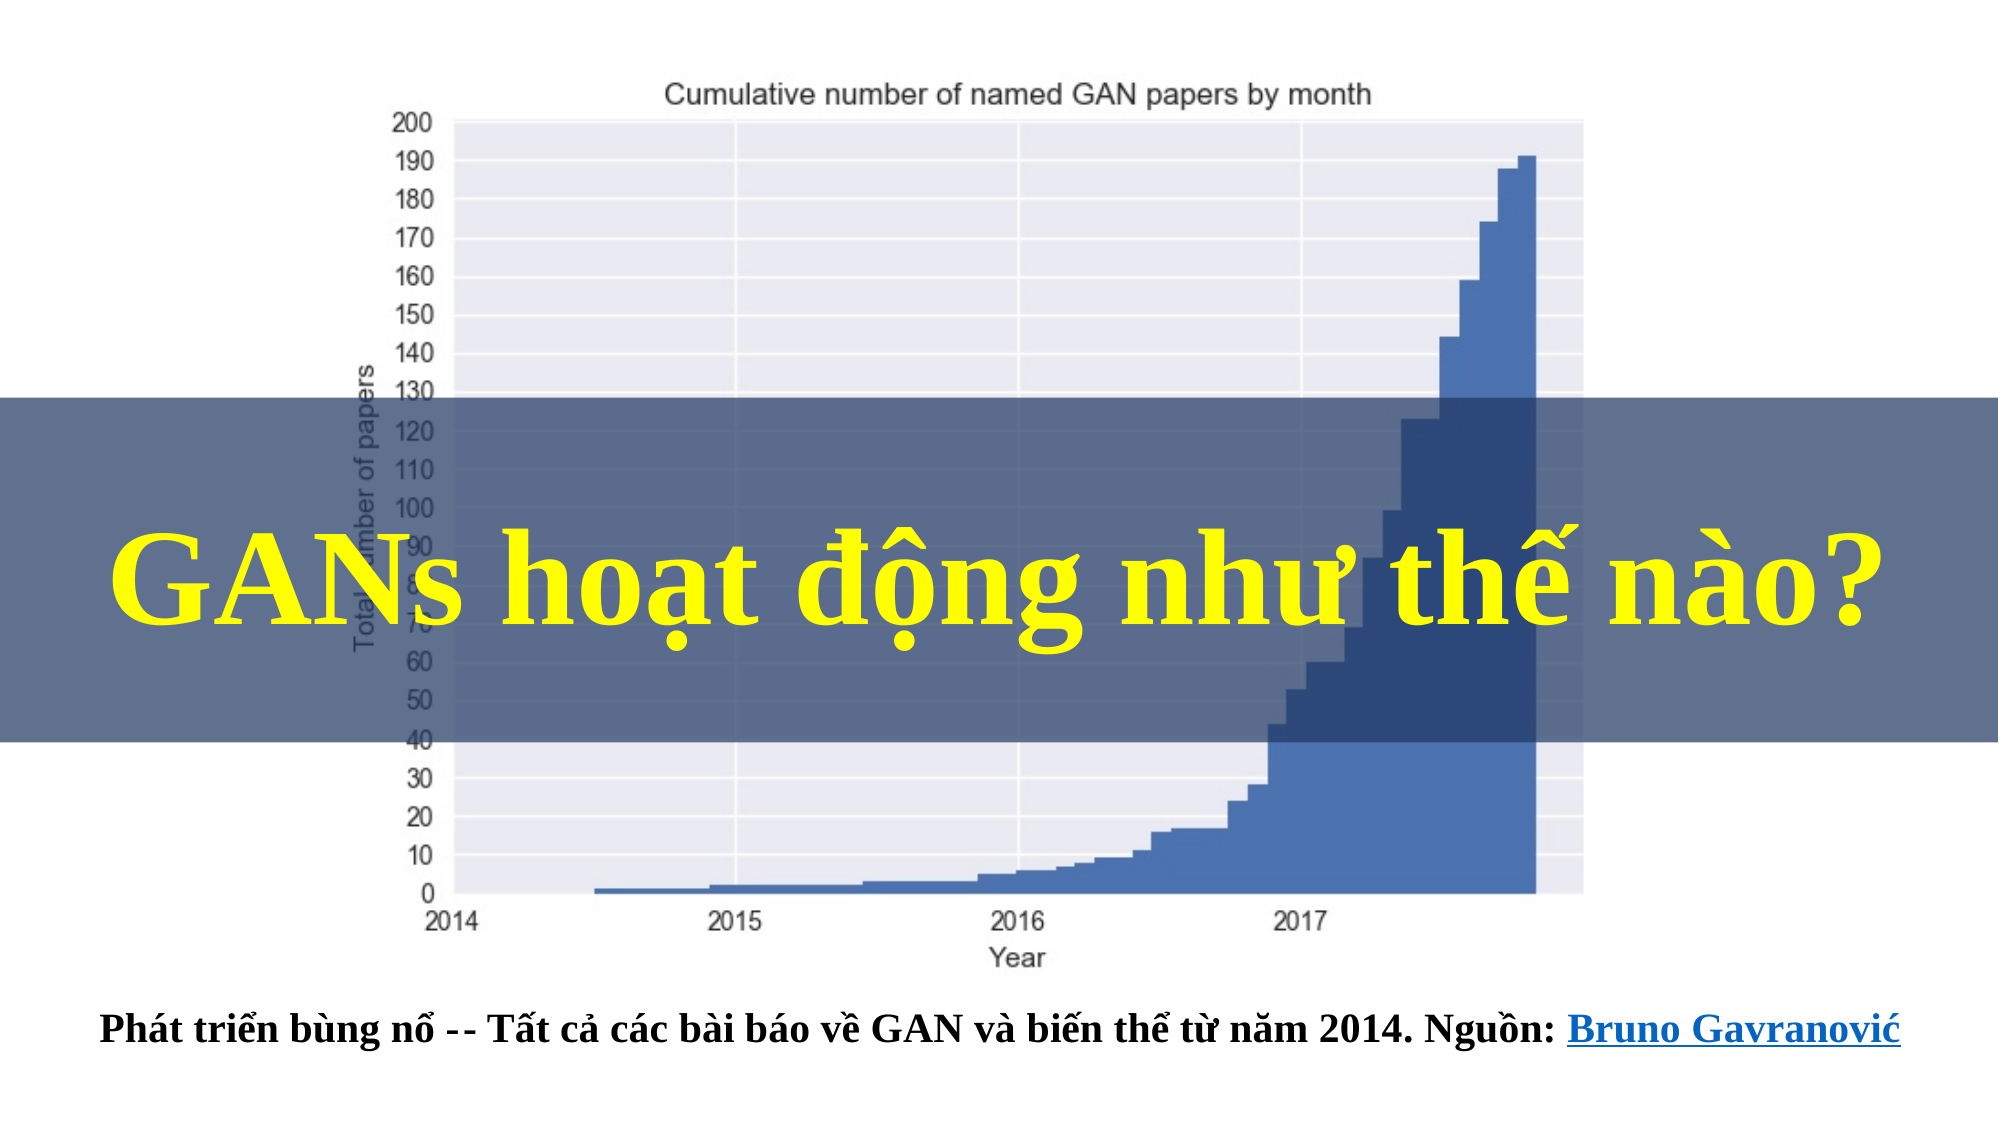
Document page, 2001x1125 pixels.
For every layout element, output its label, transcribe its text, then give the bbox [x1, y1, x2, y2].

picture [270, 0, 1730, 1004]
text_box GANs hoạt động như thế nào? [1730, 397, 1998, 743]
text_box Phát triển bùng nổ - - Tất cả các bài báo về GAN và biến thể từ năm 2014. Nguồn: Bruno Gavranović [0, 993, 2000, 1059]
text_box GANs hoạt động như thế nào? [0, 397, 270, 743]
